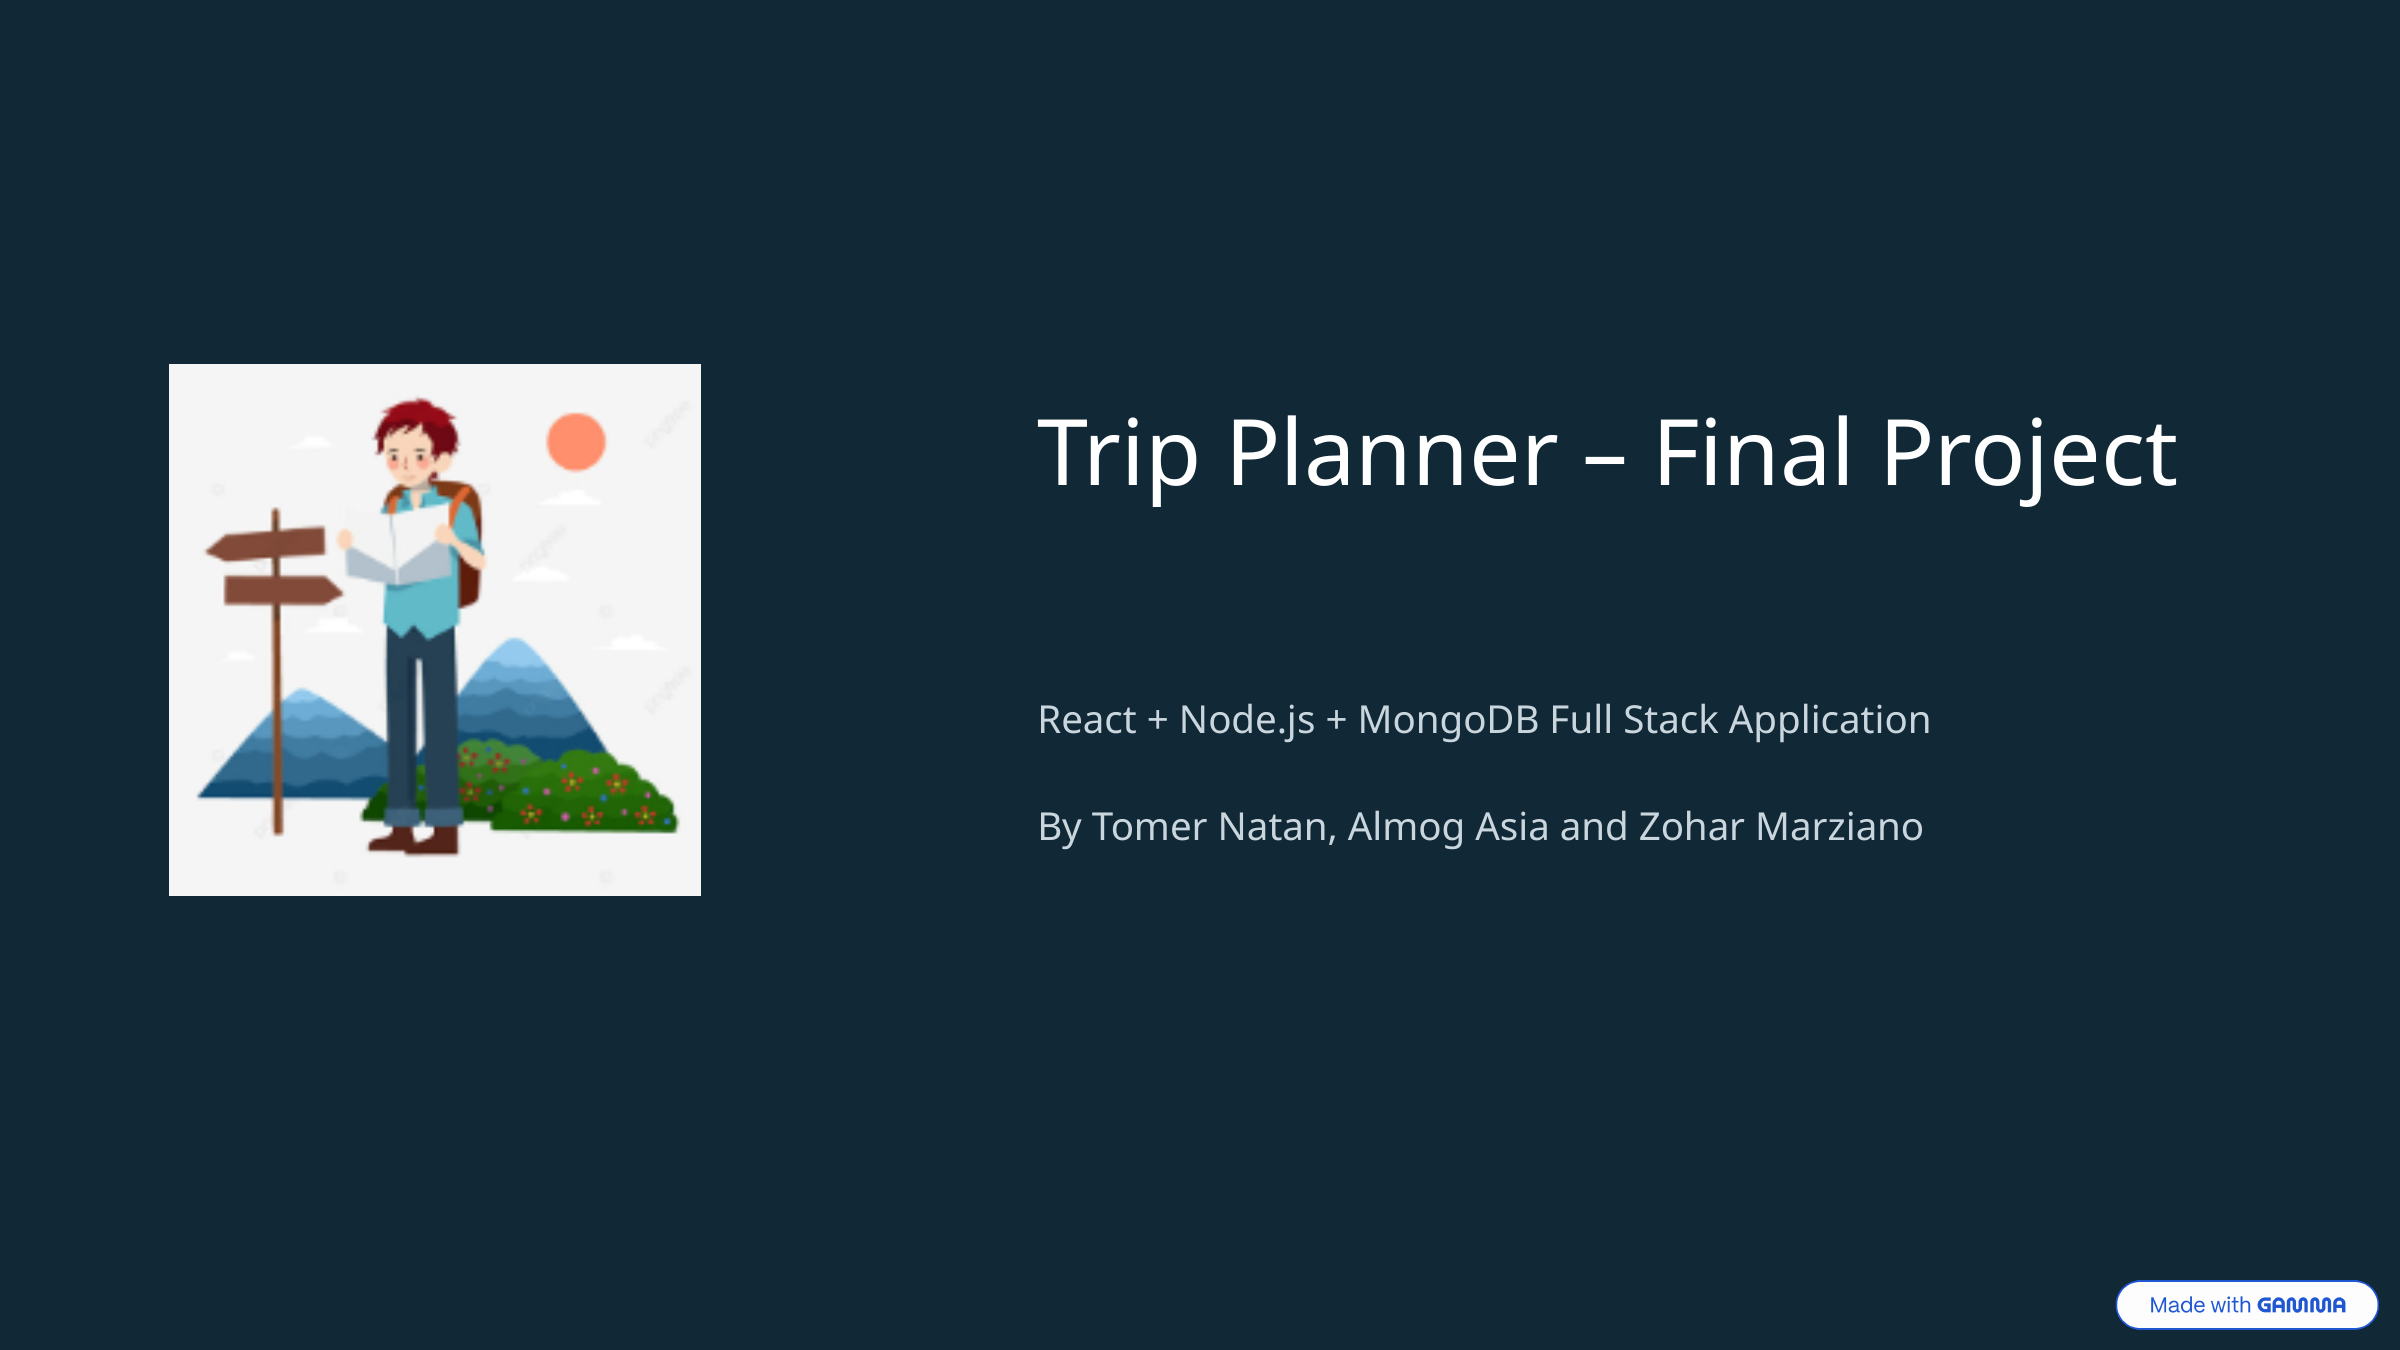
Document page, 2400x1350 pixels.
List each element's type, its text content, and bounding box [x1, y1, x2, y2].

picture [2106, 1271, 2389, 1339]
text_box Trip Planner – Final Project [1037, 388, 2263, 620]
text_box React + Node.js + MongoDB Full Stack Application [1037, 678, 2263, 742]
picture [169, 364, 701, 896]
text_box By Tomer Natan, Almog Asia and Zohar Marziano [1037, 785, 2263, 849]
